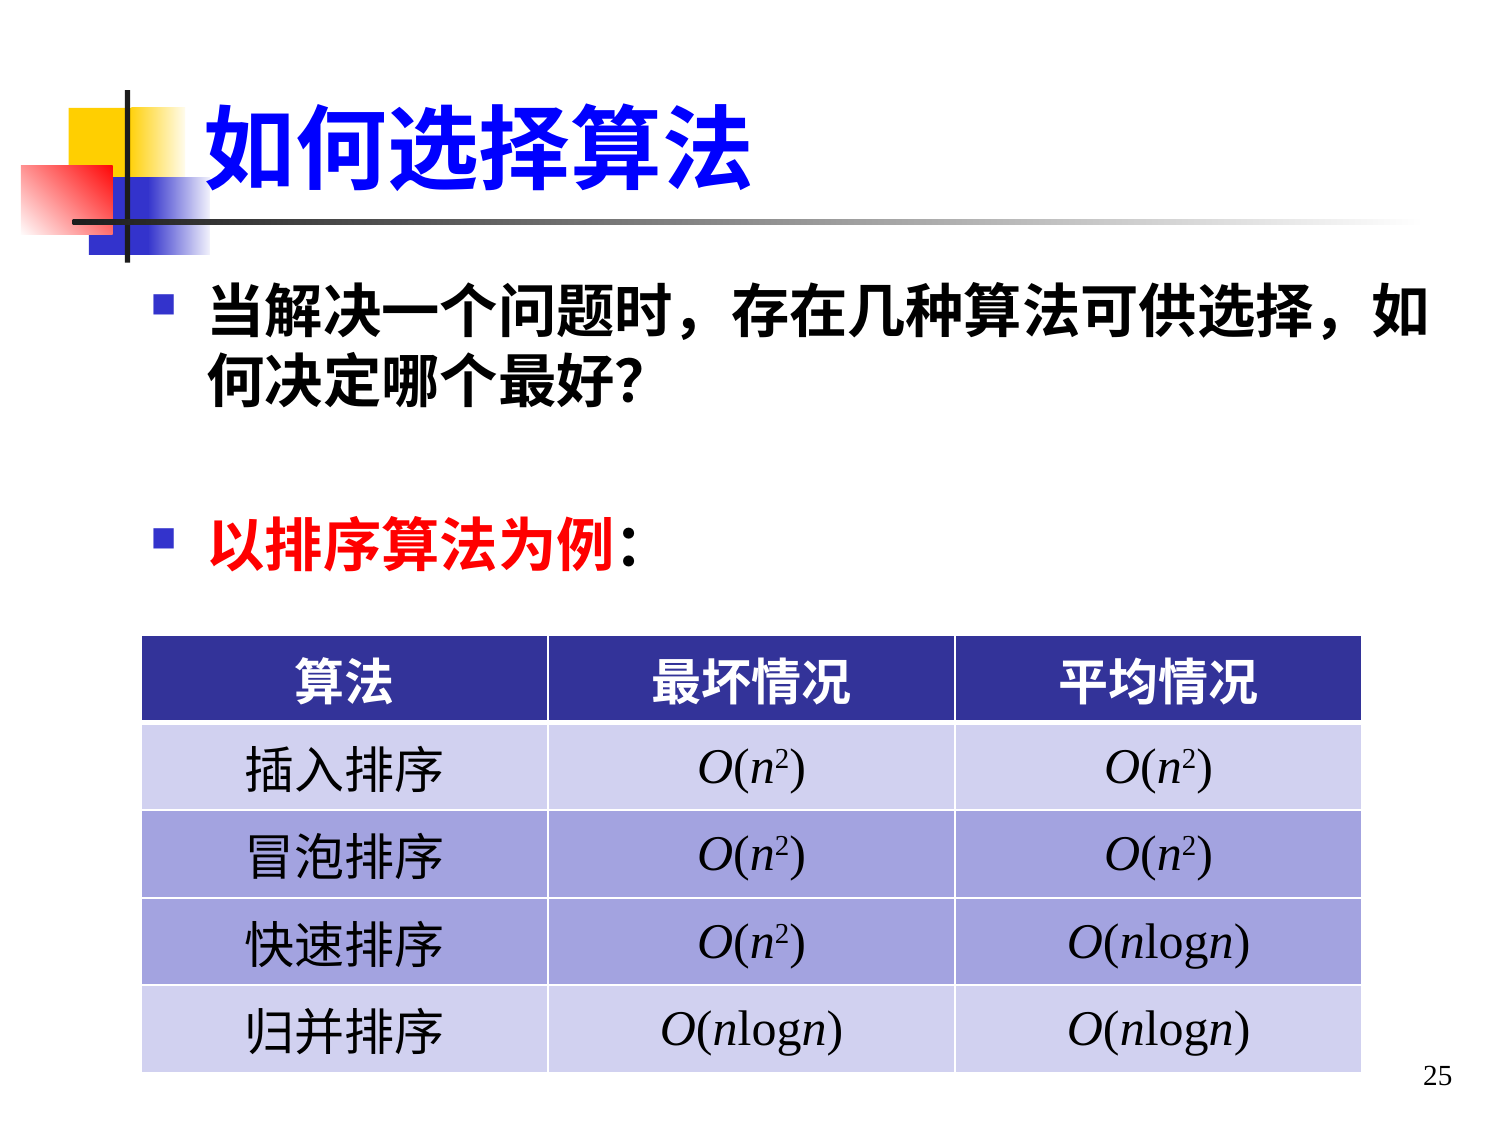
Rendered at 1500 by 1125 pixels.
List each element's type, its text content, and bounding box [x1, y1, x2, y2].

title 如何选择算法 [188, 35, 1468, 208]
table_cell O(nlogn) [956, 899, 1361, 984]
table_cell O(n2) [956, 725, 1361, 809]
table_cell O(n2) [956, 811, 1361, 897]
table_cell O(n2) [549, 899, 954, 984]
table_cell 快速排序 [142, 899, 547, 984]
table_cell O(nlogn) [549, 986, 954, 1072]
table_cell 插入排序 [142, 725, 547, 809]
table_header 平均情况 [956, 636, 1361, 720]
table_header 算法 [142, 636, 547, 720]
table_cell O(nlogn) [956, 986, 1361, 1072]
table_header 最坏情况 [549, 636, 954, 720]
table_cell 归并排序 [142, 986, 547, 1072]
table_cell 冒泡排序 [142, 811, 547, 897]
table_cell O(n2) [549, 725, 954, 809]
slide_number 25 [1155, 1024, 1468, 1100]
list 当解决一个问题时，存在几种算法可供选择，如何决定哪个最好？ 以排序算法为例： [135, 267, 1459, 1083]
table_cell O(n2) [549, 811, 954, 897]
